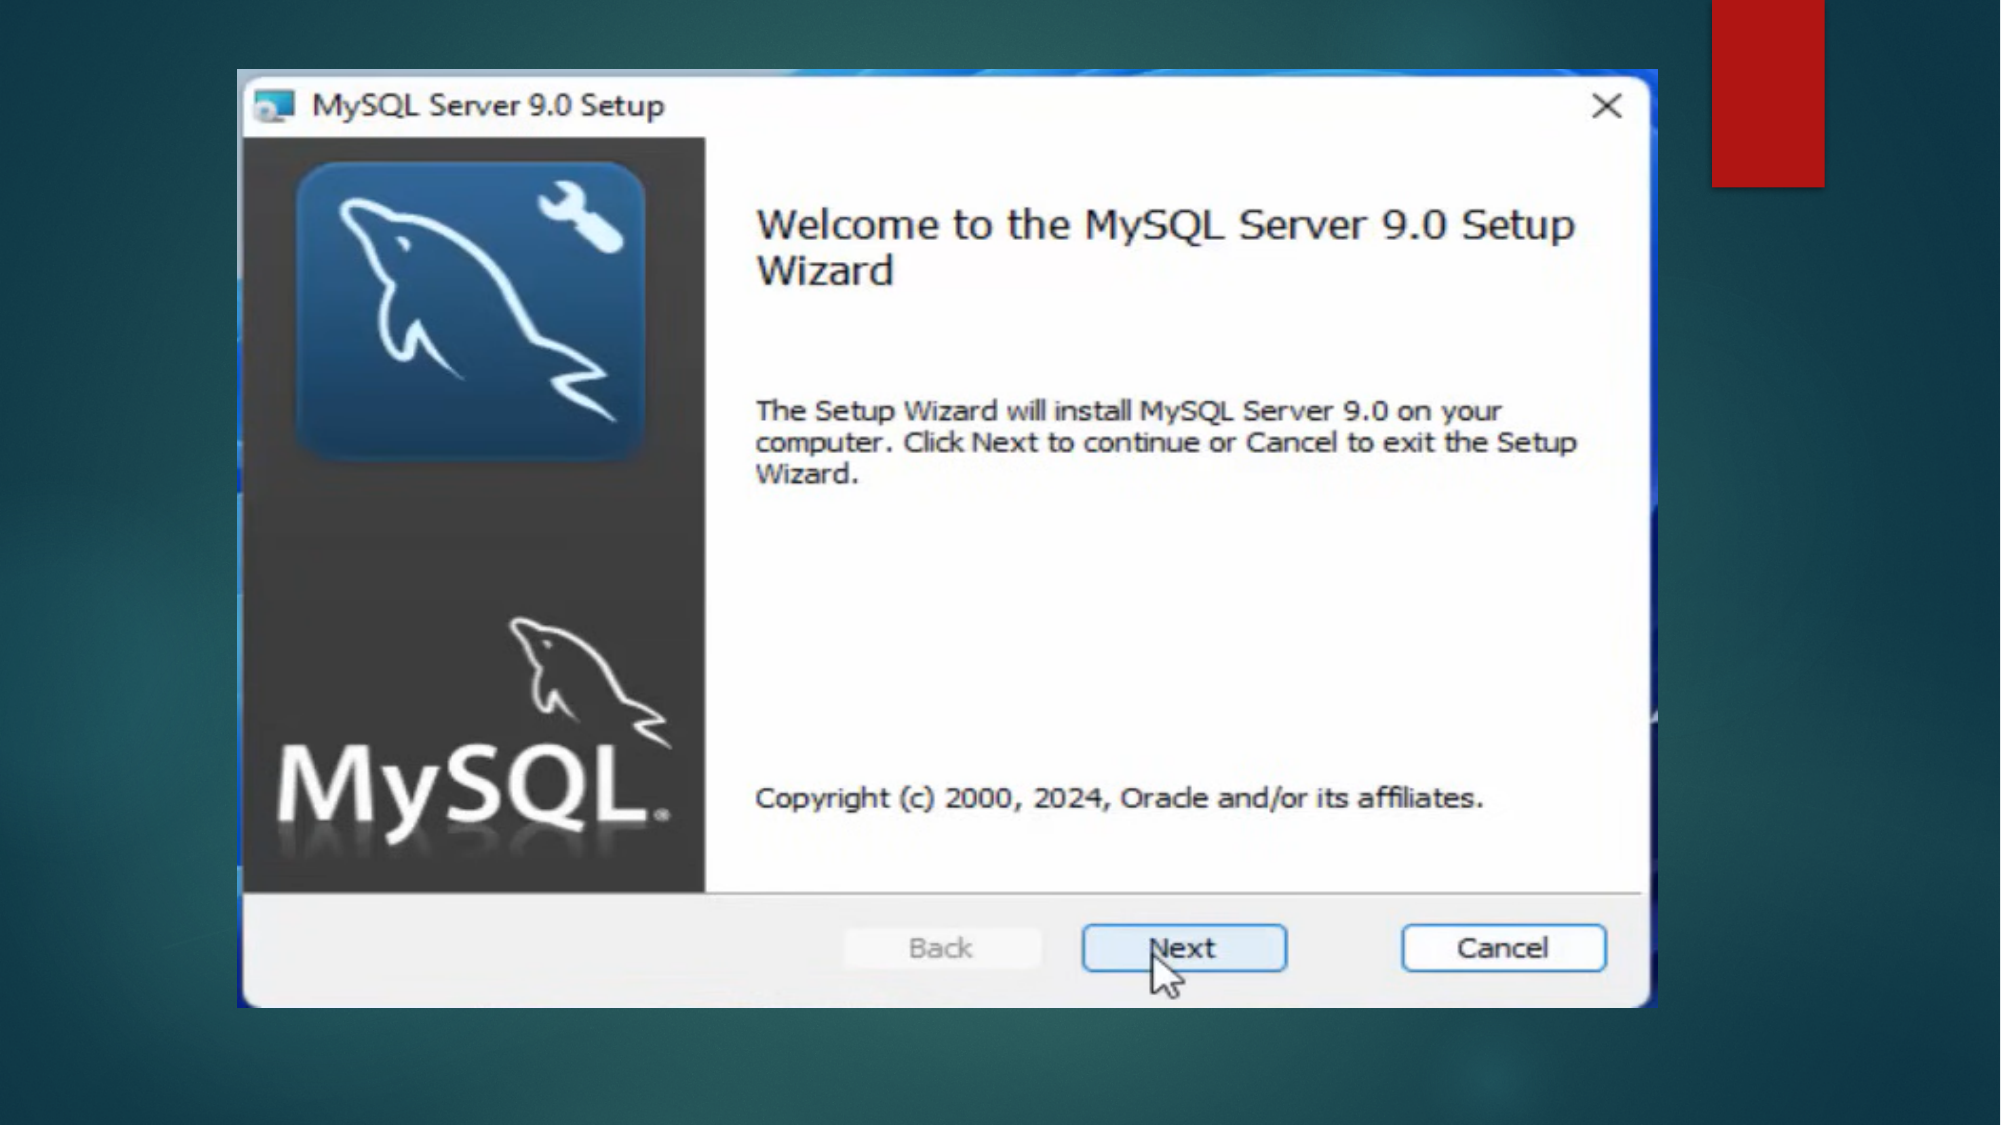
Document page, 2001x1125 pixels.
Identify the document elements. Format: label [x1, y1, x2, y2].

picture [0, 0, 1658, 1125]
